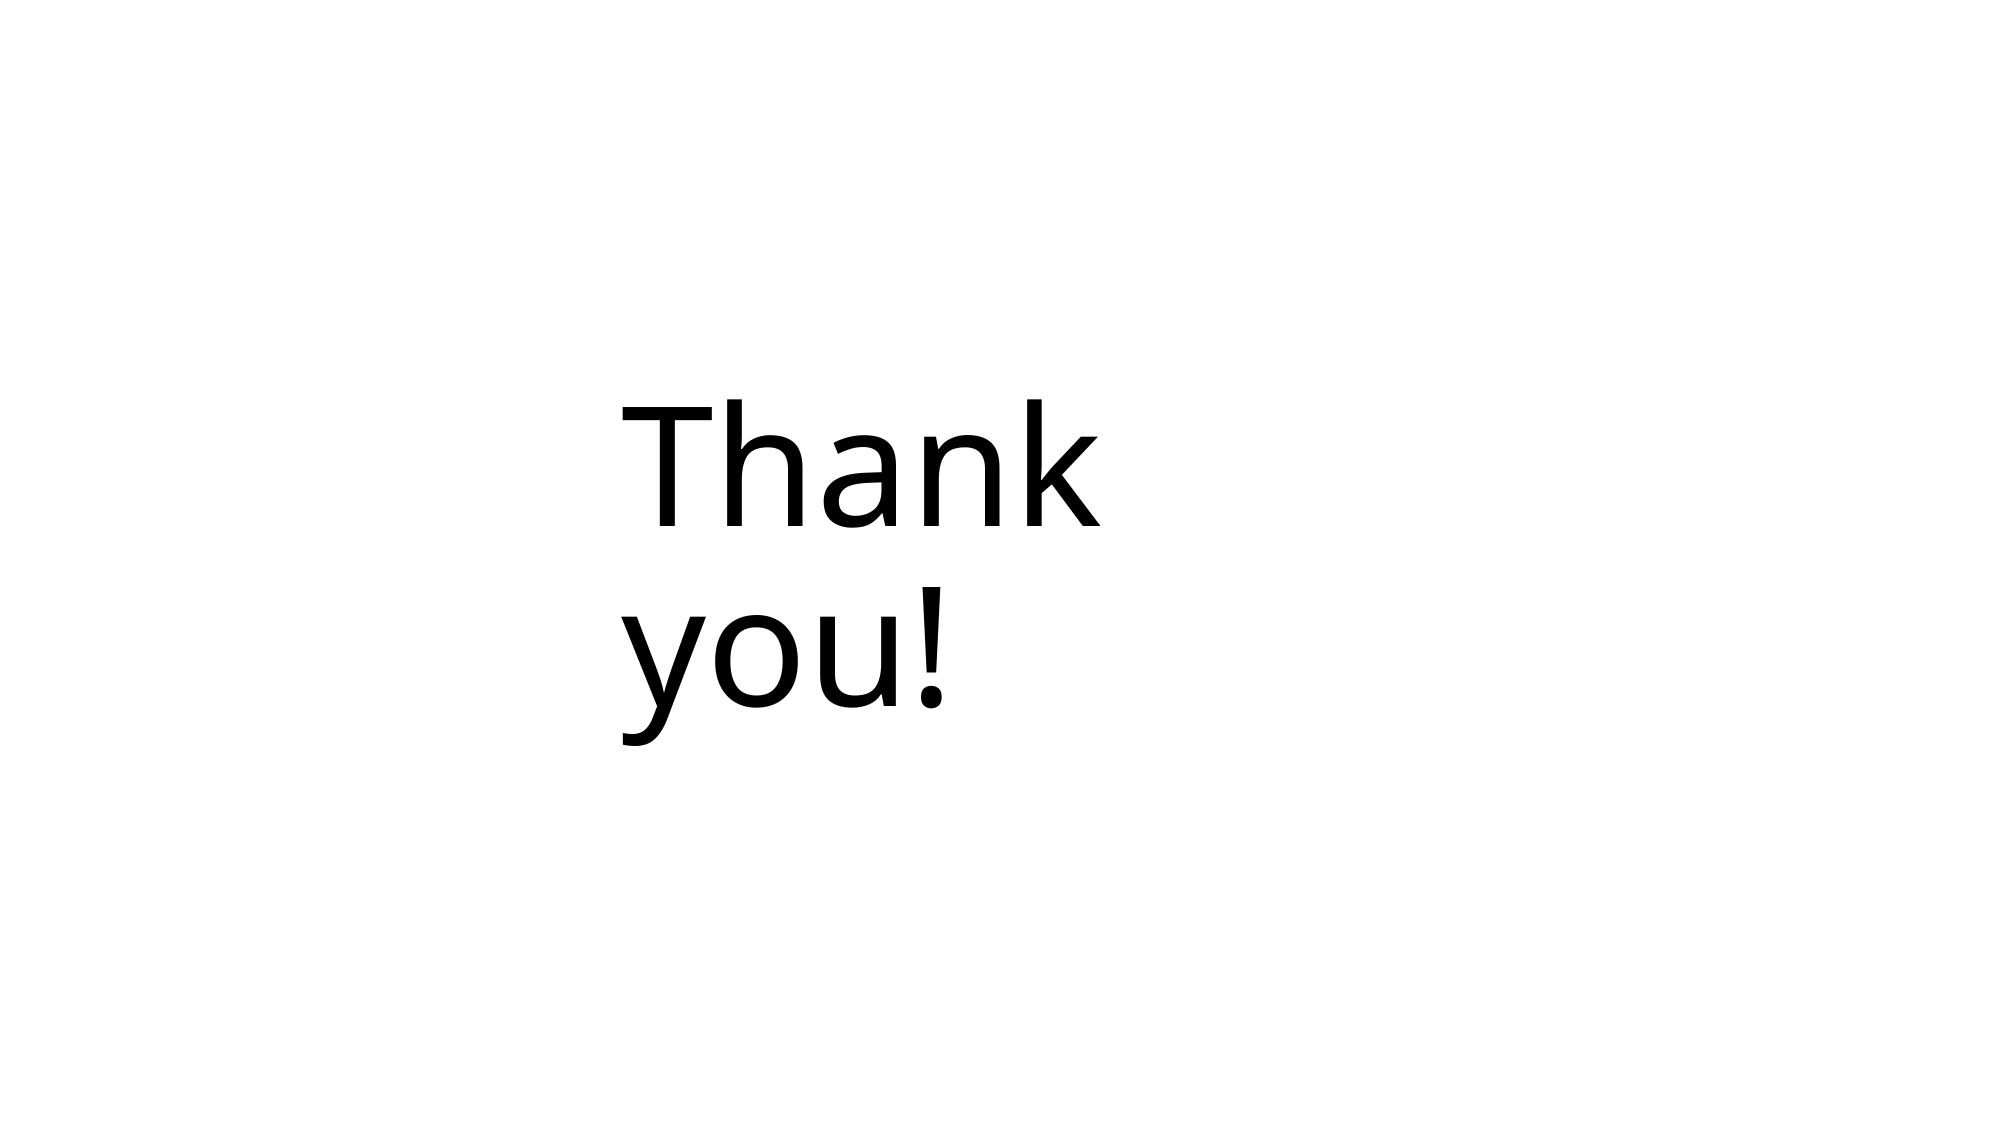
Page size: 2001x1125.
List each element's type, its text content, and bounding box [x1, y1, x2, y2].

title Thank you! [606, 332, 1394, 793]
